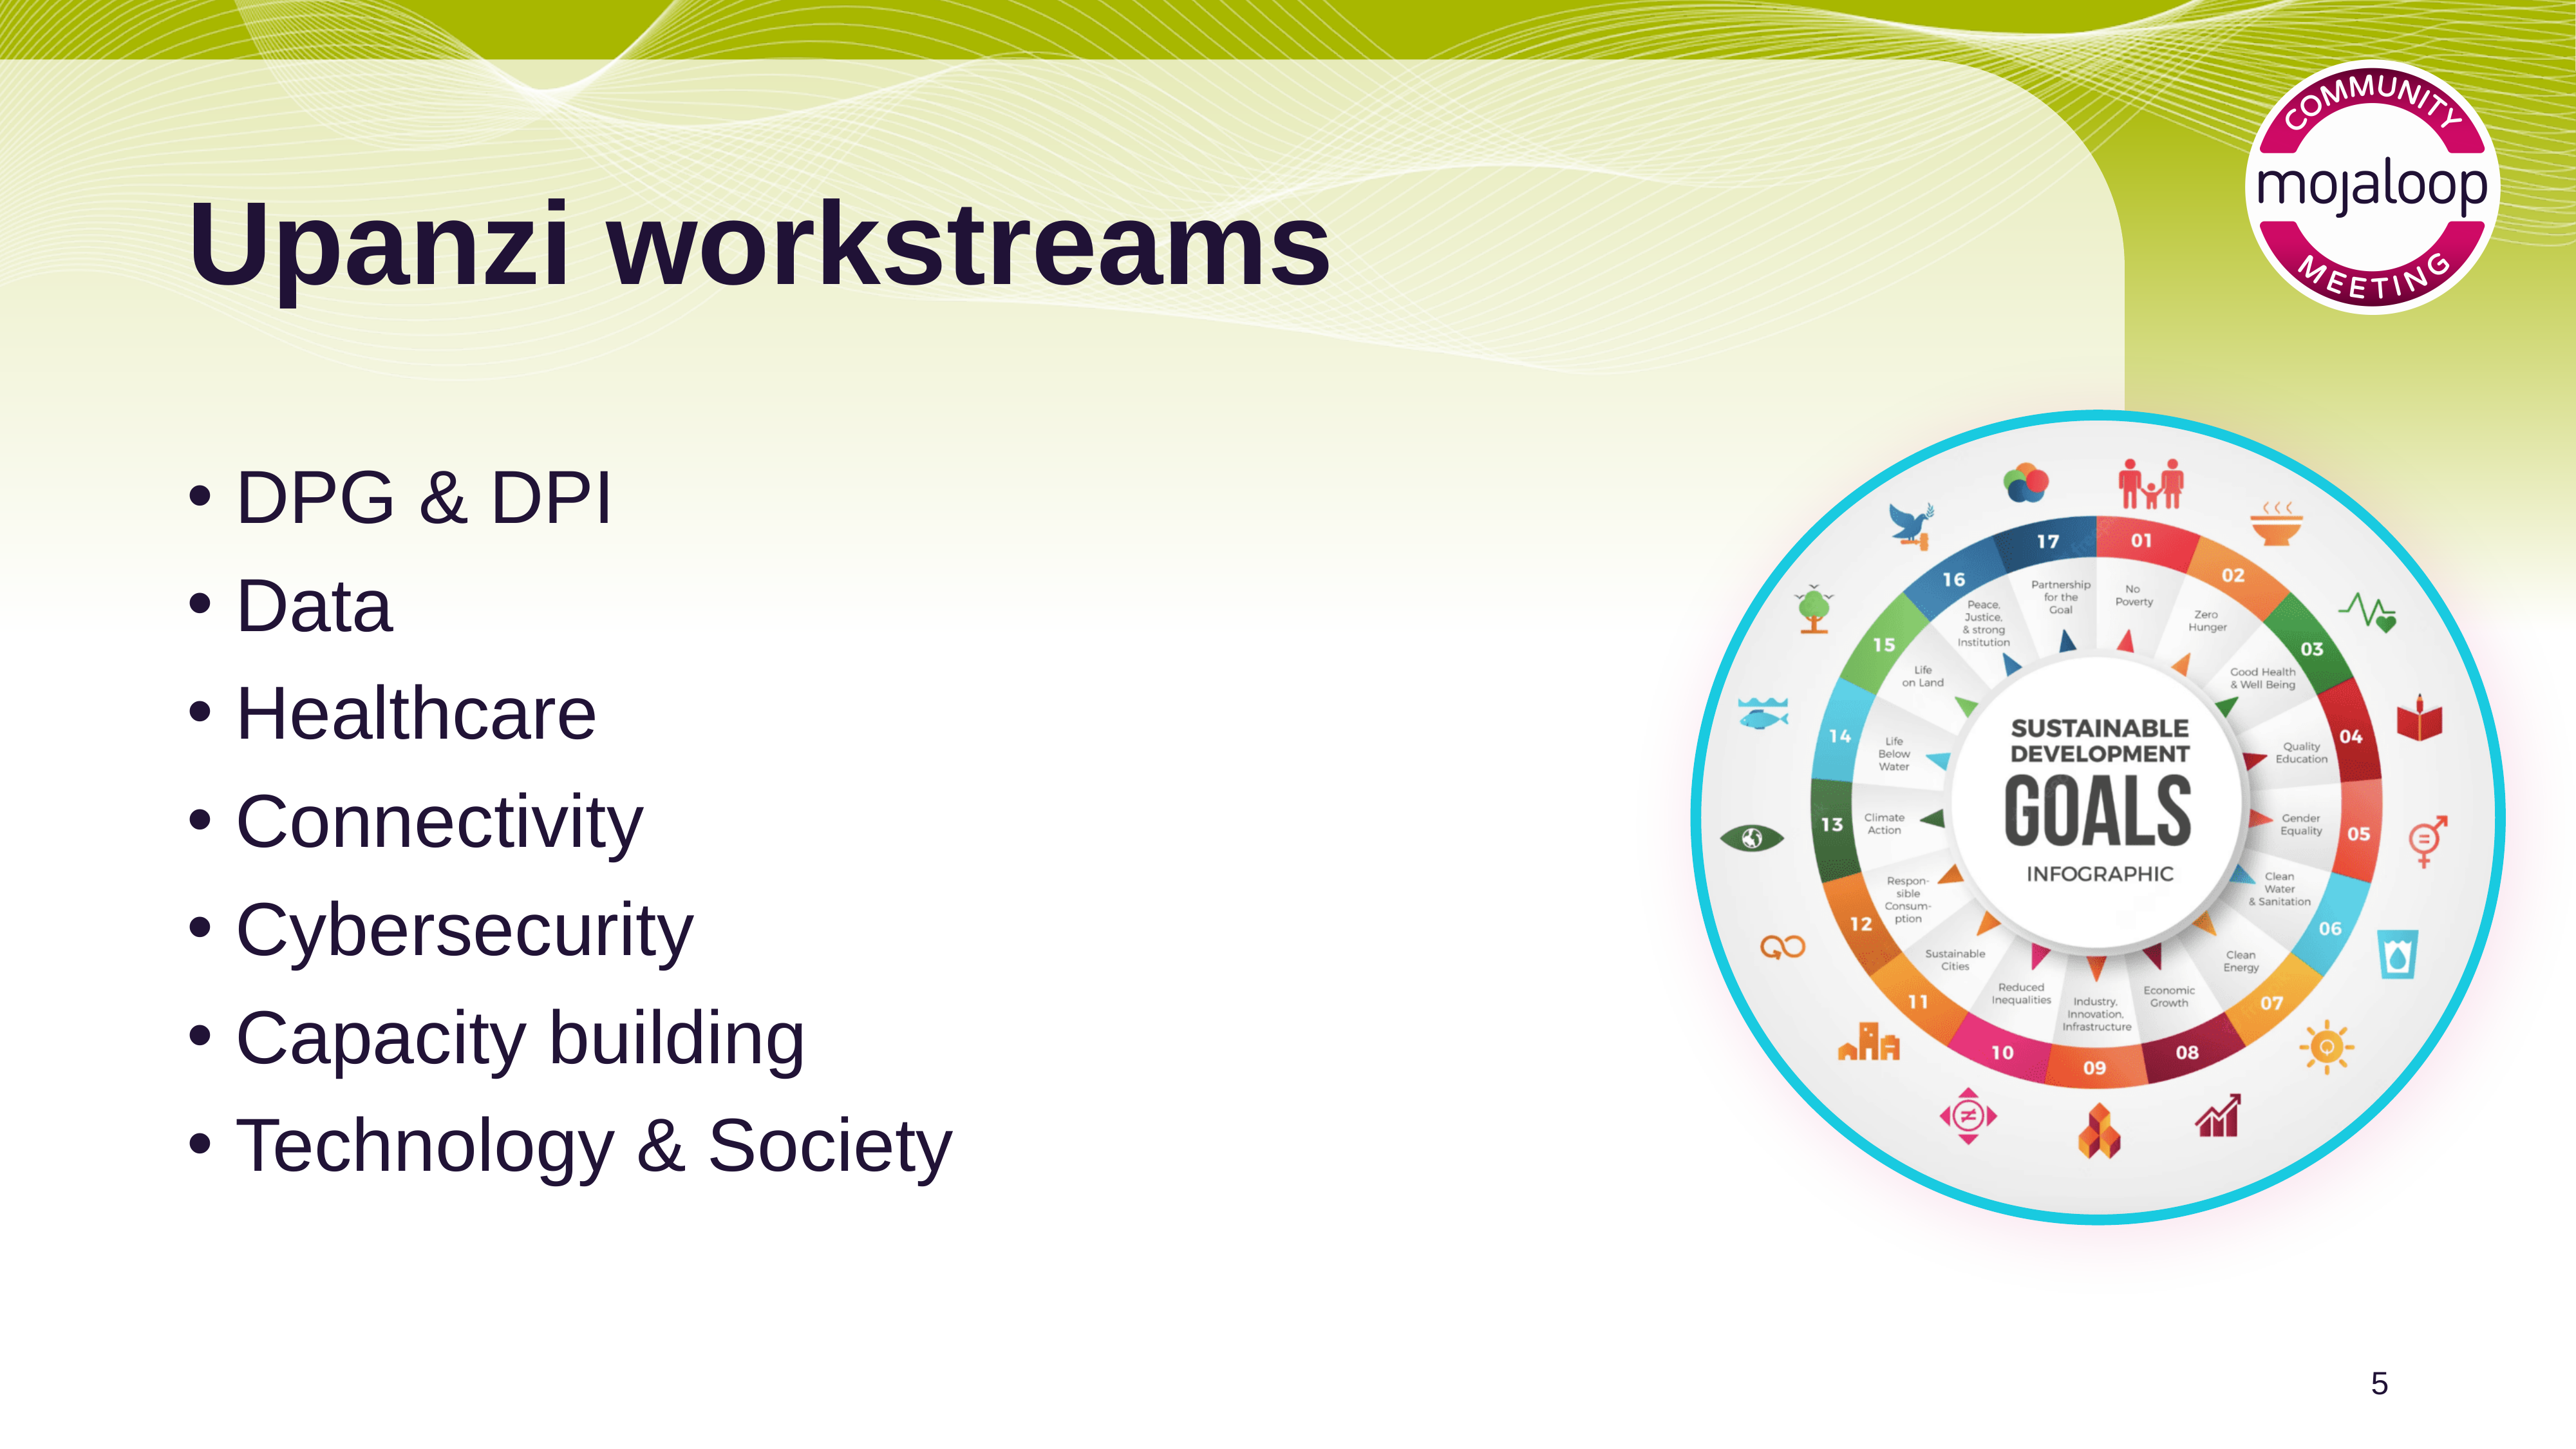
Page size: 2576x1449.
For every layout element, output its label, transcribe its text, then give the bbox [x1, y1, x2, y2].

list DPG & DPI Data Healthcare Connectivity Cybersecurity Capacity building Technology & Society [177, 453, 1709, 1264]
picture [0, 0, 2576, 1220]
title Upanzi workstreams [177, 77, 1709, 415]
slide_number ‹#› [1819, 1343, 2399, 1421]
